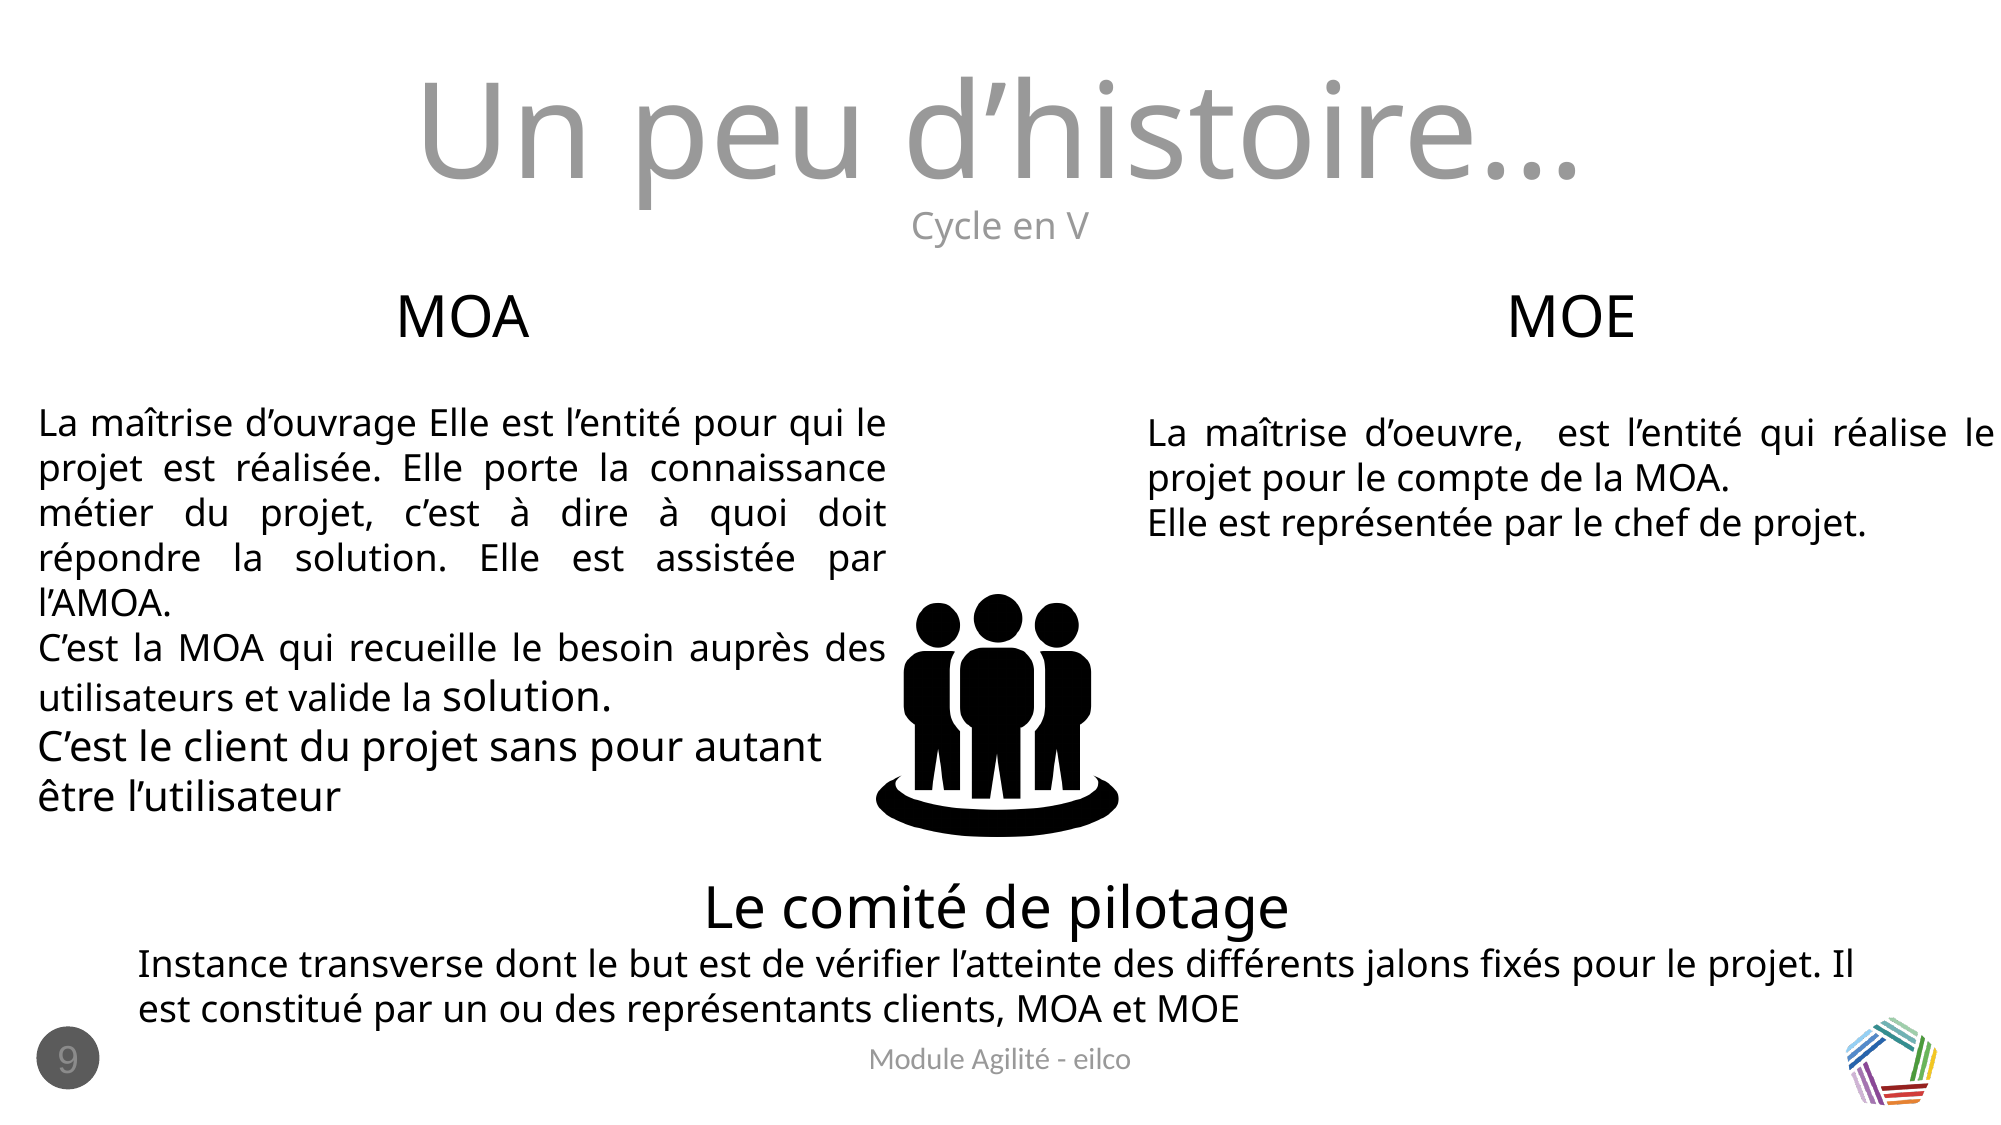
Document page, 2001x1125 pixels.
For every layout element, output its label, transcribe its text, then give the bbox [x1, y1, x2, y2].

title Un peu d’histoire... [378, 84, 1622, 166]
text_box MOE La maîtrise d’oeuvre, est l’entité qui réalise le projet pour le compte de la MOA. Elle est représentée par le chef de projet. [1126, 259, 2000, 403]
text_box Le comité de pilotage Instance transverse dont le but est de vérifier l’atteinte des différents jalons fixés pour le projet. Il est constitué par un ou des représentants clients, MOA et MOE [117, 849, 1877, 994]
subtitle Cycle en V [665, 202, 1335, 247]
picture [876, 594, 1119, 837]
picture [1833, 1006, 1952, 1110]
text_box MOA La maîtrise d’ouvrage Elle est l’entité pour qui le projet est réalisée. Elle porte la connaissance métier du projet, c’est à dire à quoi doit répondre la solution. Elle est assistée par l’AMOA. C’est la MOA qui recueille le besoin auprès des utilisateurs et valide la solution. C’est le client du projet sans pour autant être l’utilisateur [17, 259, 908, 403]
slide_number 9 [17, 1027, 118, 1088]
